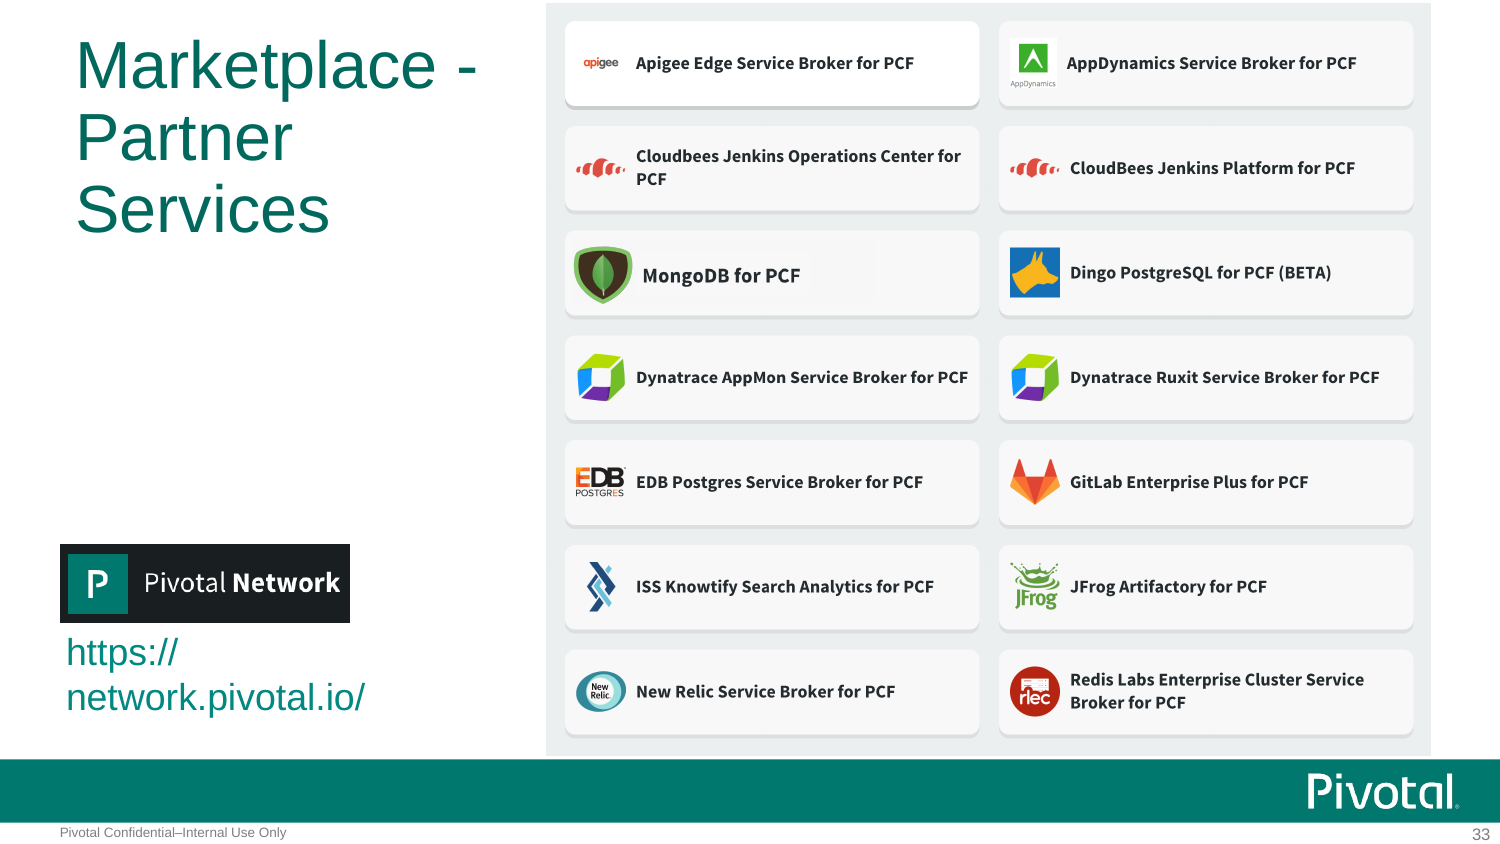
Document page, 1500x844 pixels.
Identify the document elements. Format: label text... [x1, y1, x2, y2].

picture [60, 543, 351, 623]
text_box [545, 3, 1431, 756]
picture [558, 246, 811, 308]
title Marketplace - Partner Services [60, 15, 508, 589]
text_box https://network.pivotal.io/ [51, 613, 417, 668]
picture [1300, 761, 1464, 816]
